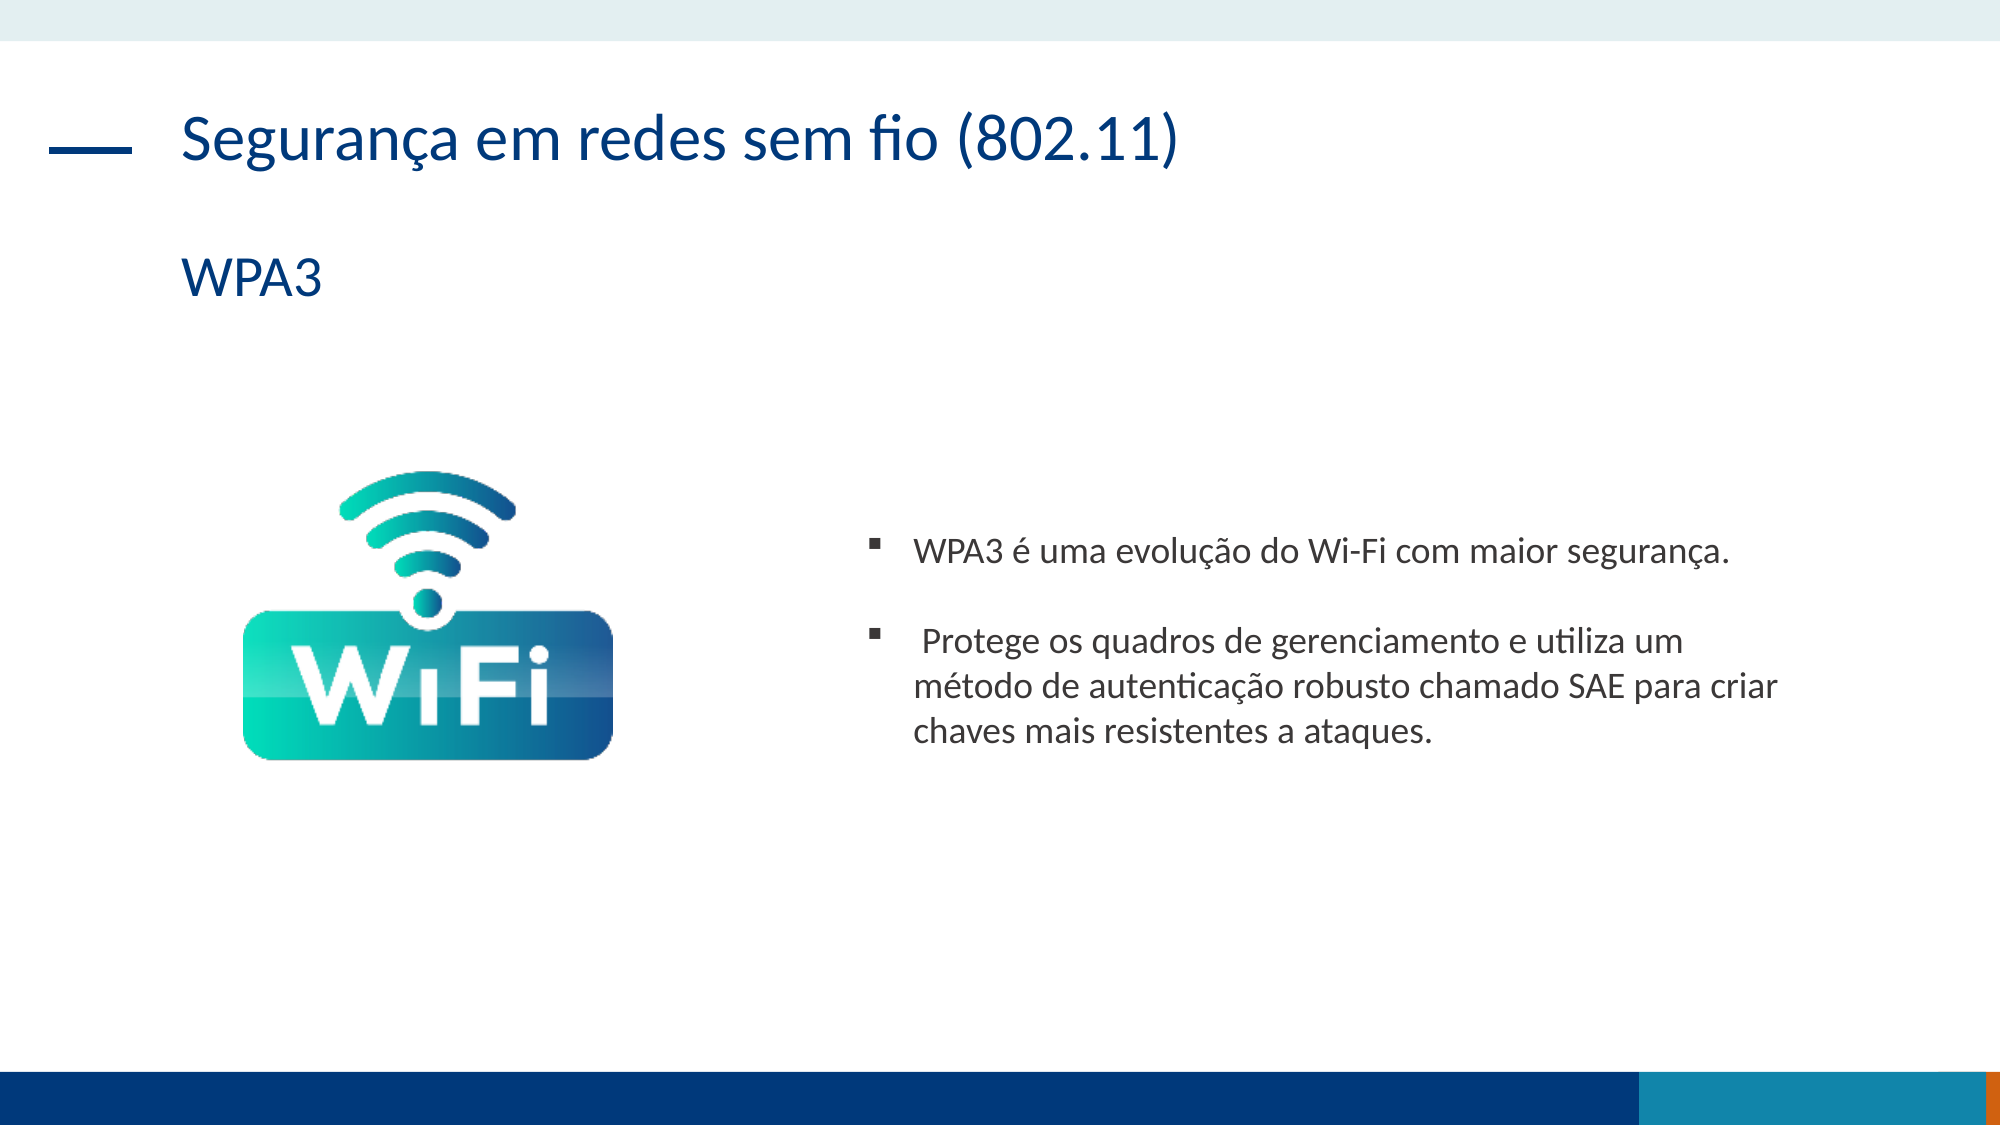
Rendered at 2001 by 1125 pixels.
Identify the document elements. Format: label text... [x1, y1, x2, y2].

text_box WPA3 é uma evolução do Wi-Fi com maior segurança. Protege os quadros de gerenciamento e utiliza um método de autenticação robusto chamado SAE para criar chaves mais resistentes a ataques. [851, 518, 1822, 759]
list Segurança em redes sem fio (802.11) [167, 95, 1833, 237]
list WPA3 [167, 238, 1833, 380]
picture [243, 431, 614, 801]
